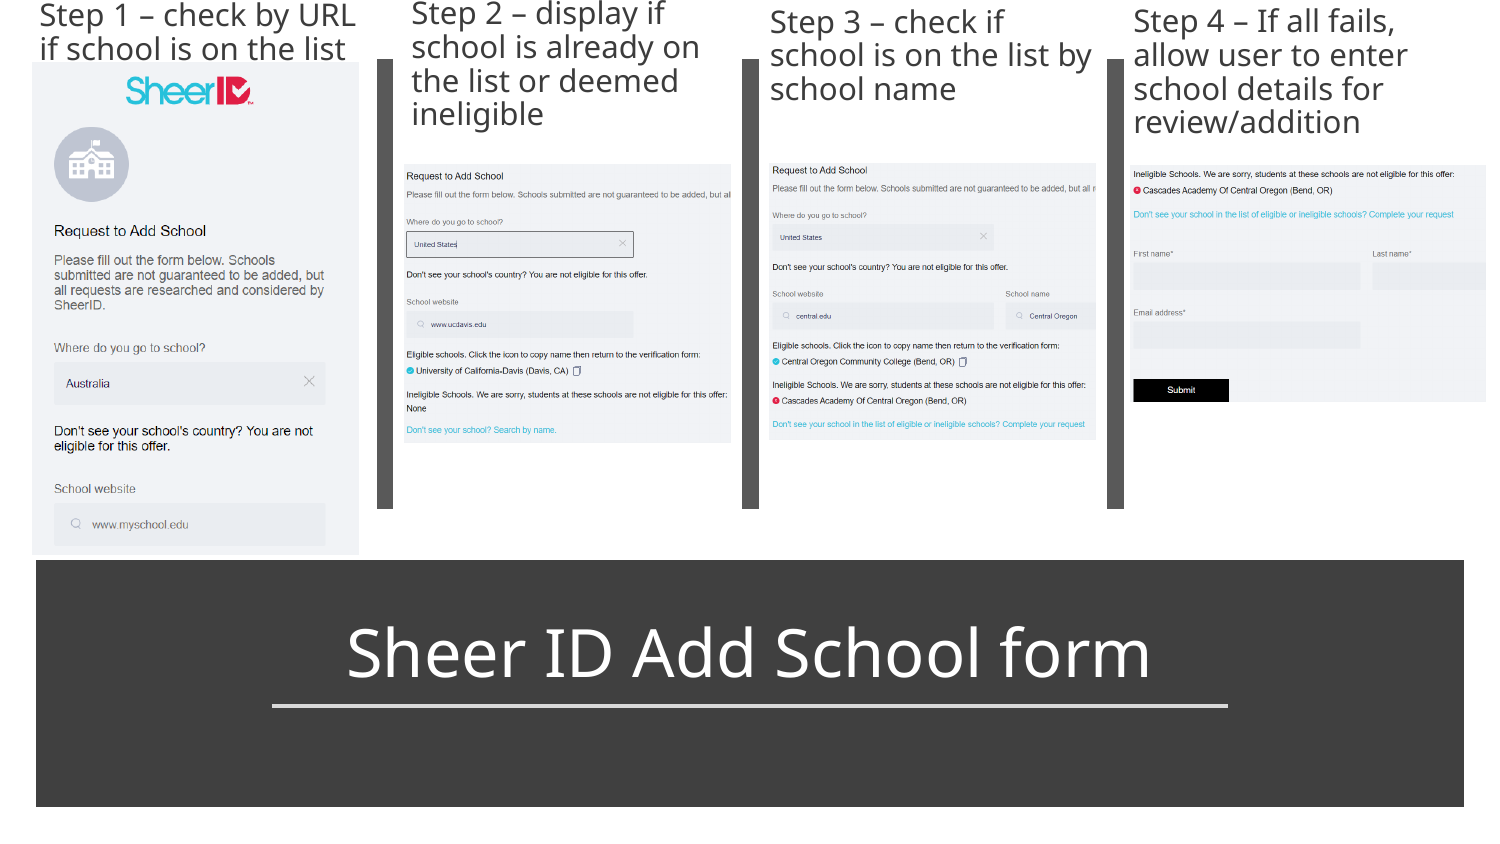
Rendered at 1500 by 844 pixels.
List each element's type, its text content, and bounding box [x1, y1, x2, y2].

title Sheer ID Add School form [64, 585, 1436, 700]
text_box Step 1 – check by URL if school is on the list [39, 0, 365, 68]
picture [404, 164, 731, 443]
text_box Step 2 – display if school is already on the list or deemed ineligible [411, 0, 738, 133]
text_box Step 4 – If all fails, allow user to enter school details for review/addition [1133, 6, 1459, 141]
picture [769, 163, 1096, 440]
text_box [46, 569, 1455, 798]
picture [32, 62, 359, 555]
picture [1130, 165, 1486, 402]
text_box Step 3 – check if school is on the list by school name [769, 6, 1096, 108]
